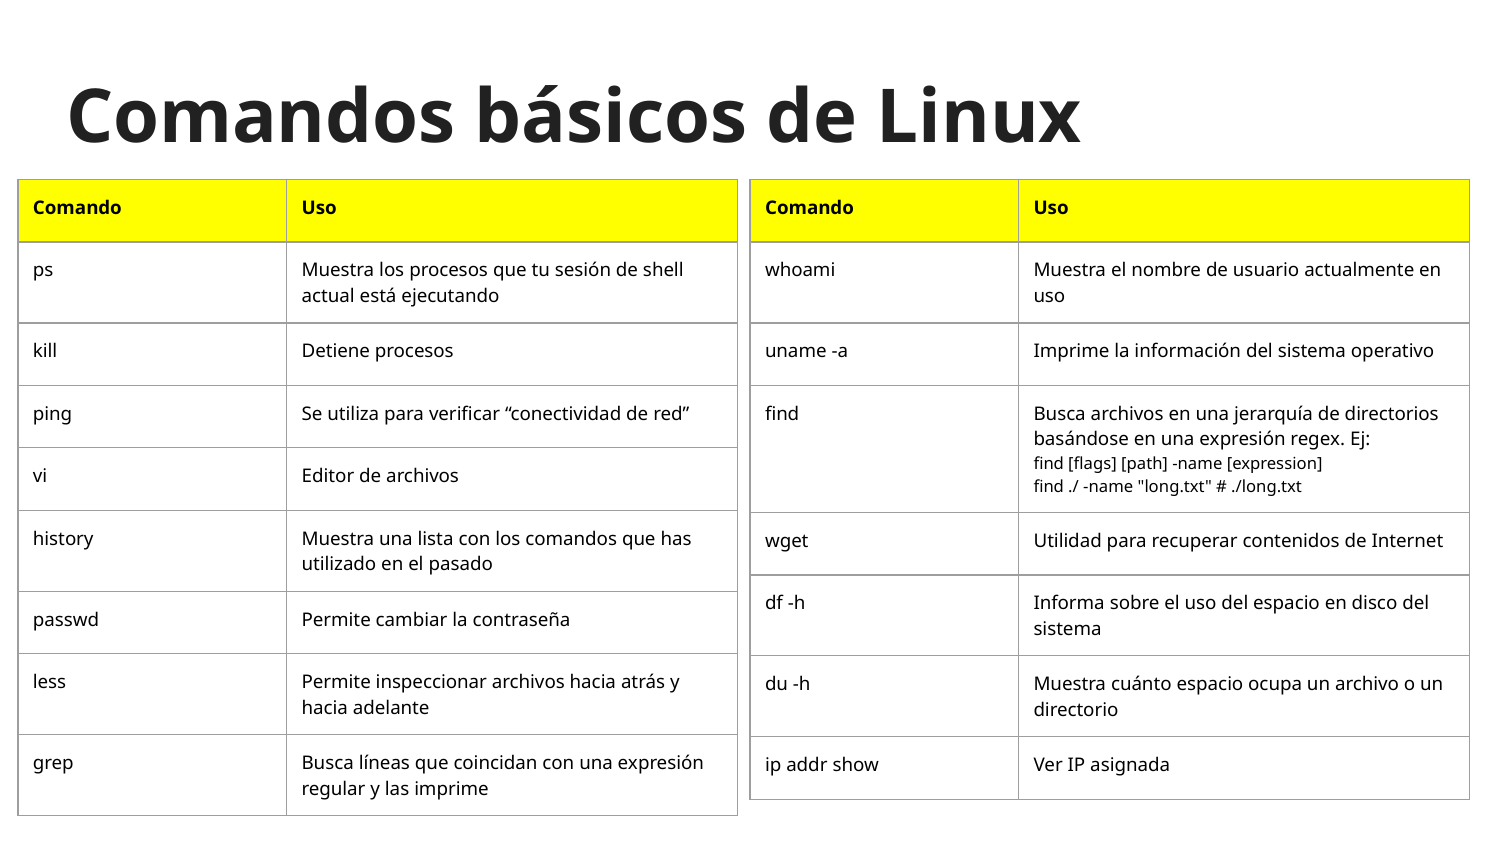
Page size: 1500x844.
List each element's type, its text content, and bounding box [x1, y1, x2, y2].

table_cell Muestra el nombre de usuario actualmente en uso [1019, 243, 1469, 322]
table_cell Utilidad para recuperar contenidos de Internet [1019, 513, 1469, 574]
table_cell kill [19, 324, 286, 385]
table_cell ip addr show [751, 737, 1018, 799]
table_cell ps [19, 243, 286, 322]
title Comandos básicos de Linux [51, 48, 1449, 180]
table_cell Se utiliza para verificar “conectividad de red” [287, 386, 737, 447]
table_cell ping [19, 386, 286, 447]
table_header Uso [287, 180, 737, 241]
table_cell Busca líneas que coincidan con una expresión regular y las imprime [287, 735, 737, 815]
table_cell Editor de archivos [287, 448, 737, 510]
table_header Comando [751, 180, 1018, 241]
table_header Uso [1019, 180, 1469, 241]
table_cell Muestra cuánto espacio ocupa un archivo o un directorio [1019, 656, 1469, 736]
table_cell du -h [751, 656, 1018, 736]
table_cell Permite cambiar la contraseña [287, 592, 737, 653]
table_header Comando [19, 180, 286, 241]
table_cell Permite inspeccionar archivos hacia atrás y hacia adelante [287, 654, 737, 734]
table_cell Ver IP asignada [1019, 737, 1469, 799]
table_cell Detiene procesos [287, 324, 737, 385]
table_cell passwd [19, 592, 286, 653]
table_cell wget [751, 513, 1018, 574]
table_cell history [19, 511, 286, 591]
table_cell less [19, 654, 286, 734]
table_cell uname -a [751, 324, 1018, 385]
table_cell find [751, 386, 1018, 512]
table_cell df -h [751, 576, 1018, 655]
table_cell vi [19, 448, 286, 510]
table_cell whoami [751, 243, 1018, 322]
table_cell Informa sobre el uso del espacio en disco del sistema [1019, 576, 1469, 655]
table_cell Muestra una lista con los comandos que has utilizado en el pasado [287, 511, 737, 591]
table_cell Imprime la información del sistema operativo [1019, 324, 1469, 385]
table_cell grep [19, 735, 286, 815]
table_cell Busca archivos en una jerarquía de directorios basándose en una expresión regex. Ej: find [flags] [path] -name [expression] find ./ -name "long.txt" # ./long.txt [1019, 386, 1469, 512]
table_cell Muestra los procesos que tu sesión de shell actual está ejecutando [287, 243, 737, 322]
